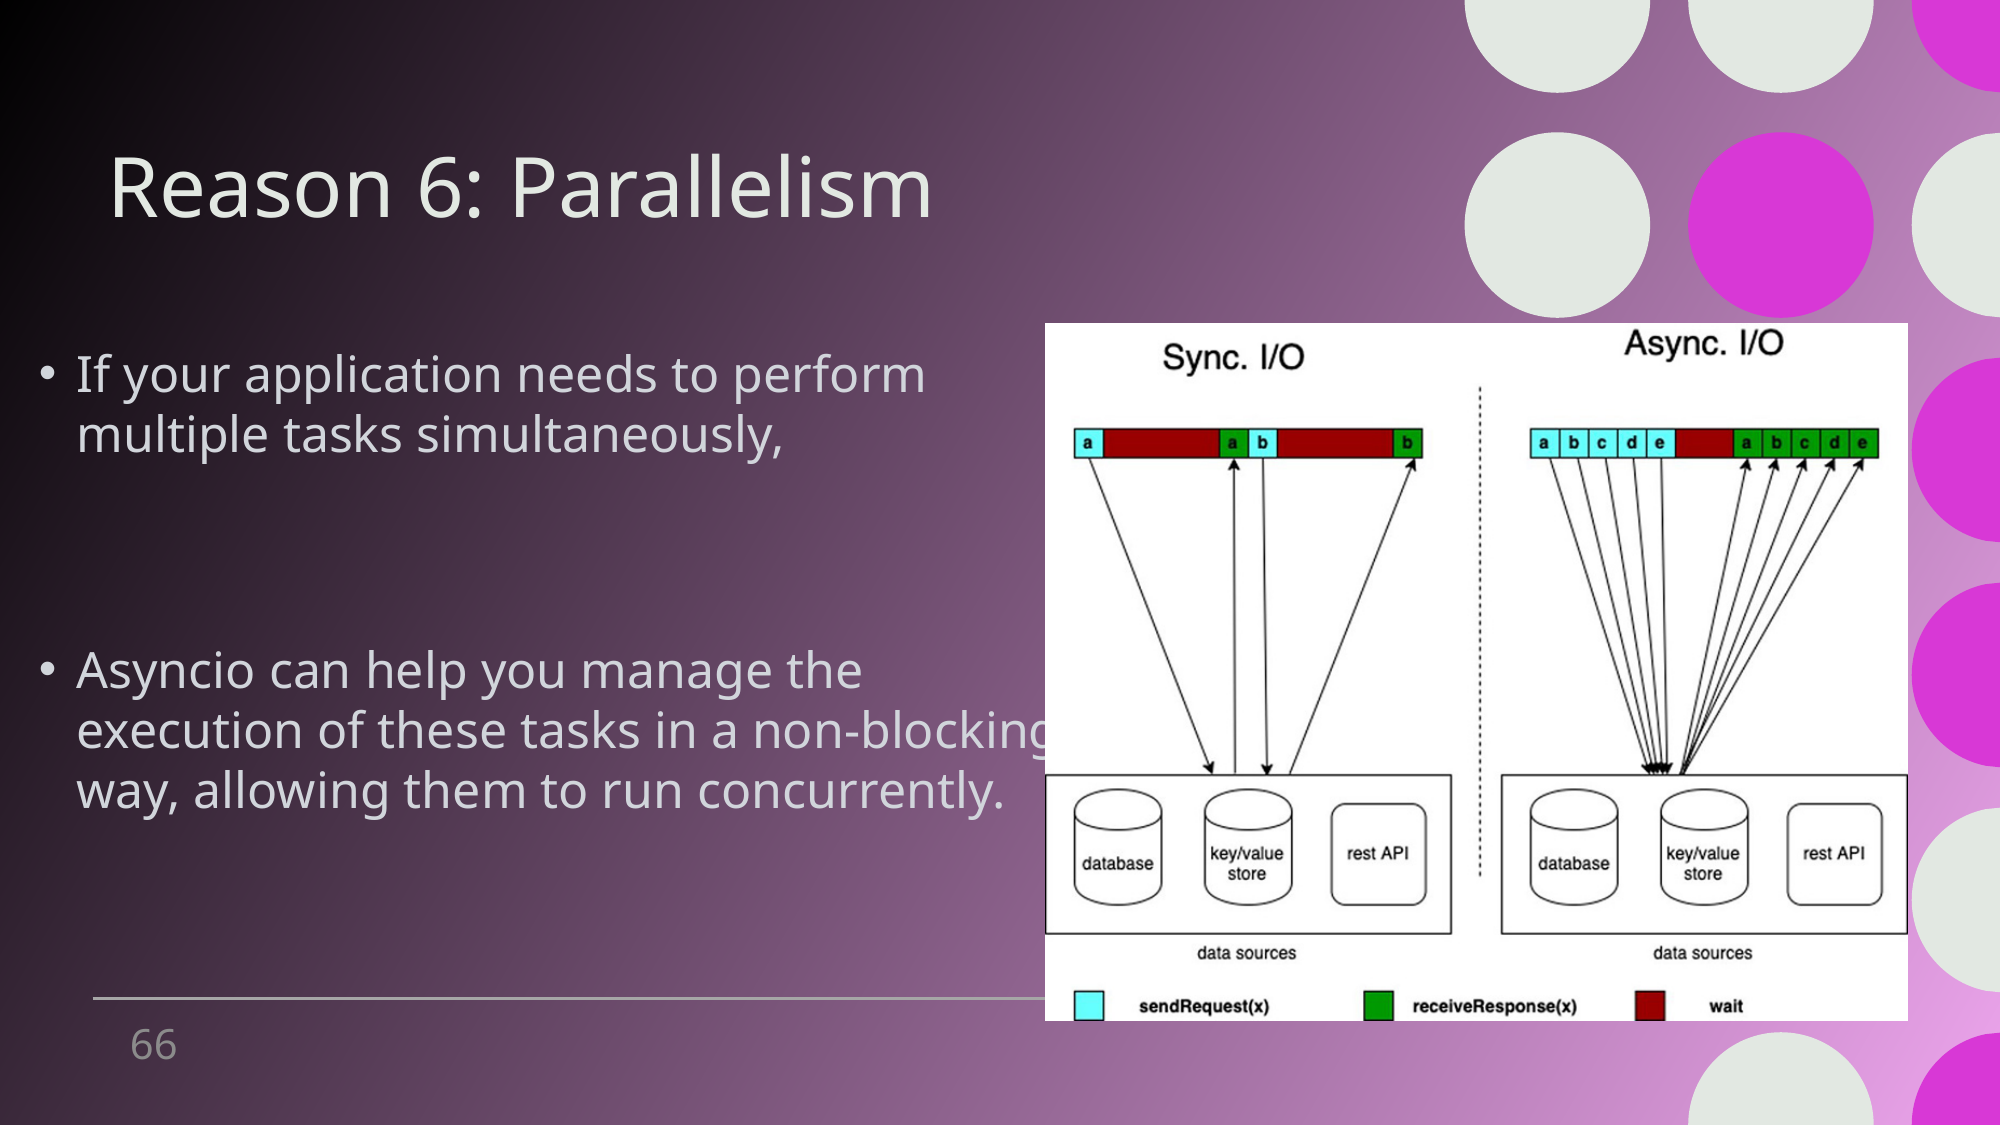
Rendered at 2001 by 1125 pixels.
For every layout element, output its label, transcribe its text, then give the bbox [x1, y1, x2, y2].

slide_number 66 [59, 1016, 193, 1077]
list If your application needs to perform multiple tasks simultaneously, Asyncio can help you manage the execution of these tasks in a non-blocking way, allowing them to run concurrently. [23, 334, 1045, 926]
picture [1045, 323, 1908, 1021]
title Reason 6: Parallelism [92, 126, 1297, 334]
